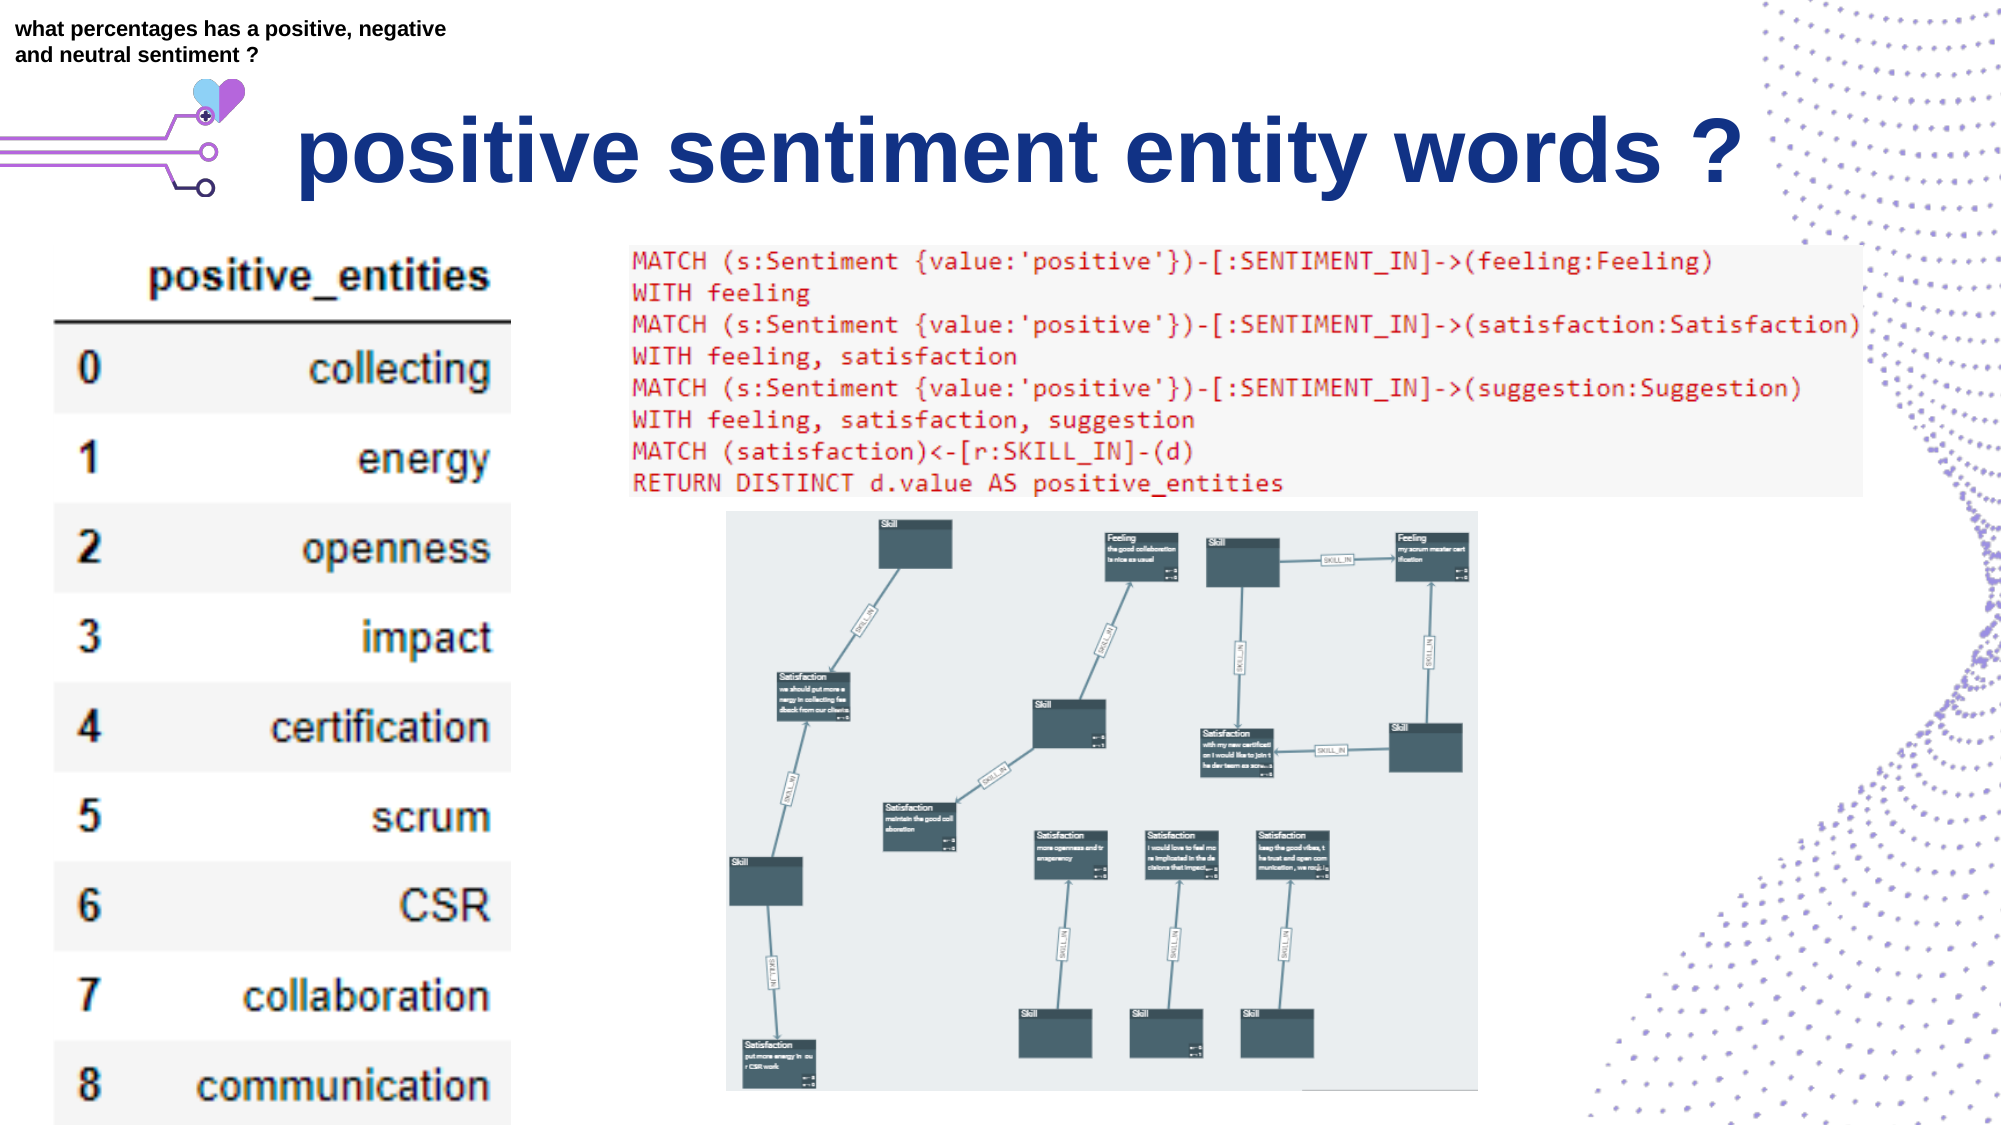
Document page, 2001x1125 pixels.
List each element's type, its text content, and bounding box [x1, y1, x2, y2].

picture [629, 245, 1863, 497]
text_box what percentages has a positive, negative and neutral sentiment ? [0, 0, 493, 83]
picture [726, 511, 1478, 1091]
picture [52, 245, 511, 1125]
title positive sentiment entity words ? [280, 44, 1863, 262]
picture [0, 83, 245, 197]
